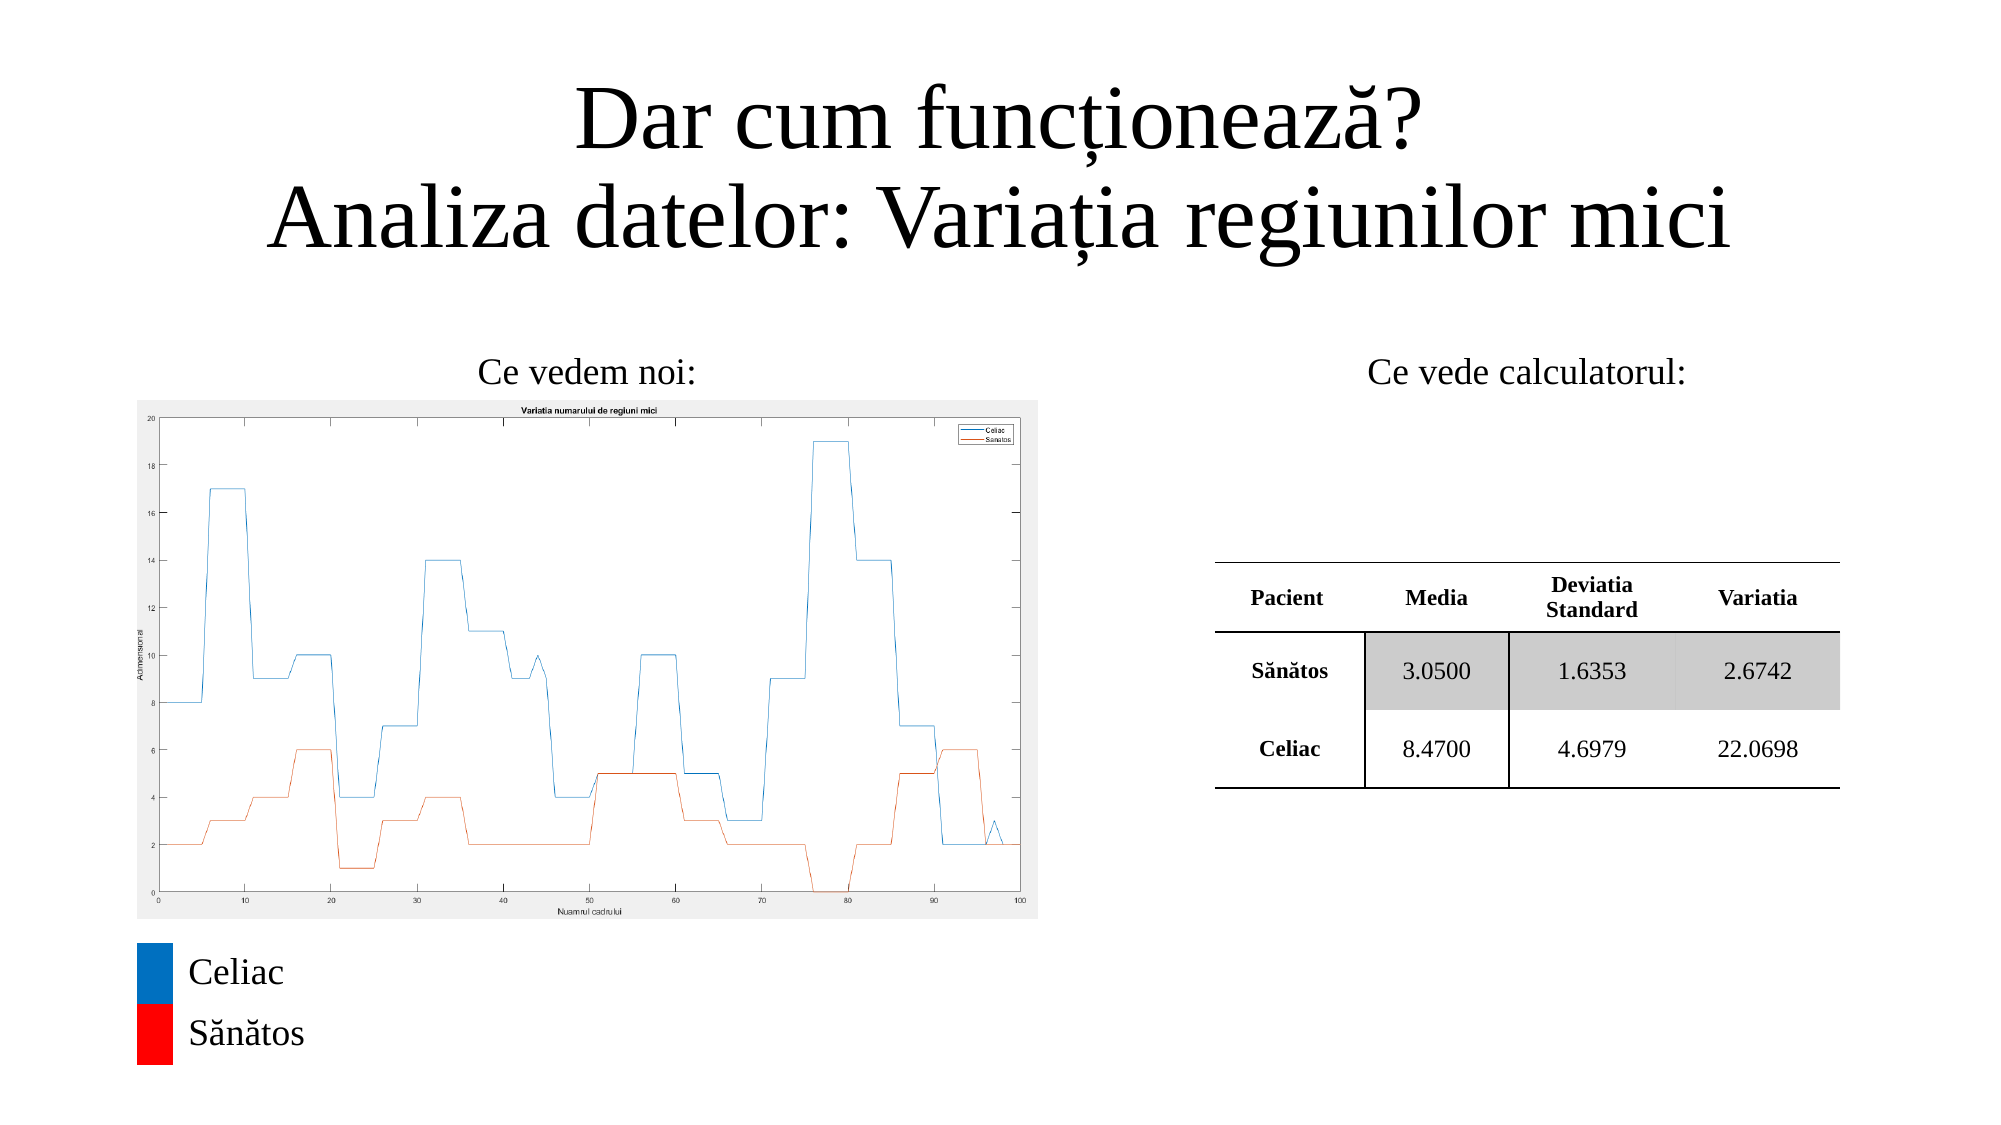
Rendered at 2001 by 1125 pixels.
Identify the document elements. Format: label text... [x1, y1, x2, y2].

table_cell Sănătos [173, 1004, 376, 1065]
table_cell 1.6353 [1510, 633, 1676, 710]
title Dar cum funcționează? Analiza datelor: Variația regiunilor mici [137, 59, 1863, 278]
table_cell Sănătos [1215, 633, 1364, 710]
text_box Ce vedem noi: [137, 340, 1038, 400]
table_header Variatia [1676, 563, 1840, 631]
table_header Celiac [173, 943, 376, 1004]
table_cell 22.0698 [1676, 710, 1840, 787]
picture [137, 400, 1038, 919]
table_cell 2.6742 [1676, 633, 1840, 710]
table_cell 4.6979 [1510, 710, 1676, 787]
table_header Deviatia Standard [1509, 563, 1676, 631]
table_header Media [1365, 563, 1509, 631]
table_cell Celiac [1215, 710, 1364, 787]
table_header Pacient [1215, 563, 1365, 631]
table_header [137, 943, 173, 1004]
table_cell [137, 1004, 173, 1065]
table_cell 8.4700 [1366, 710, 1508, 787]
table_cell 3.0500 [1366, 633, 1508, 710]
text_box Ce vede calculatorul: [1214, 340, 1841, 400]
